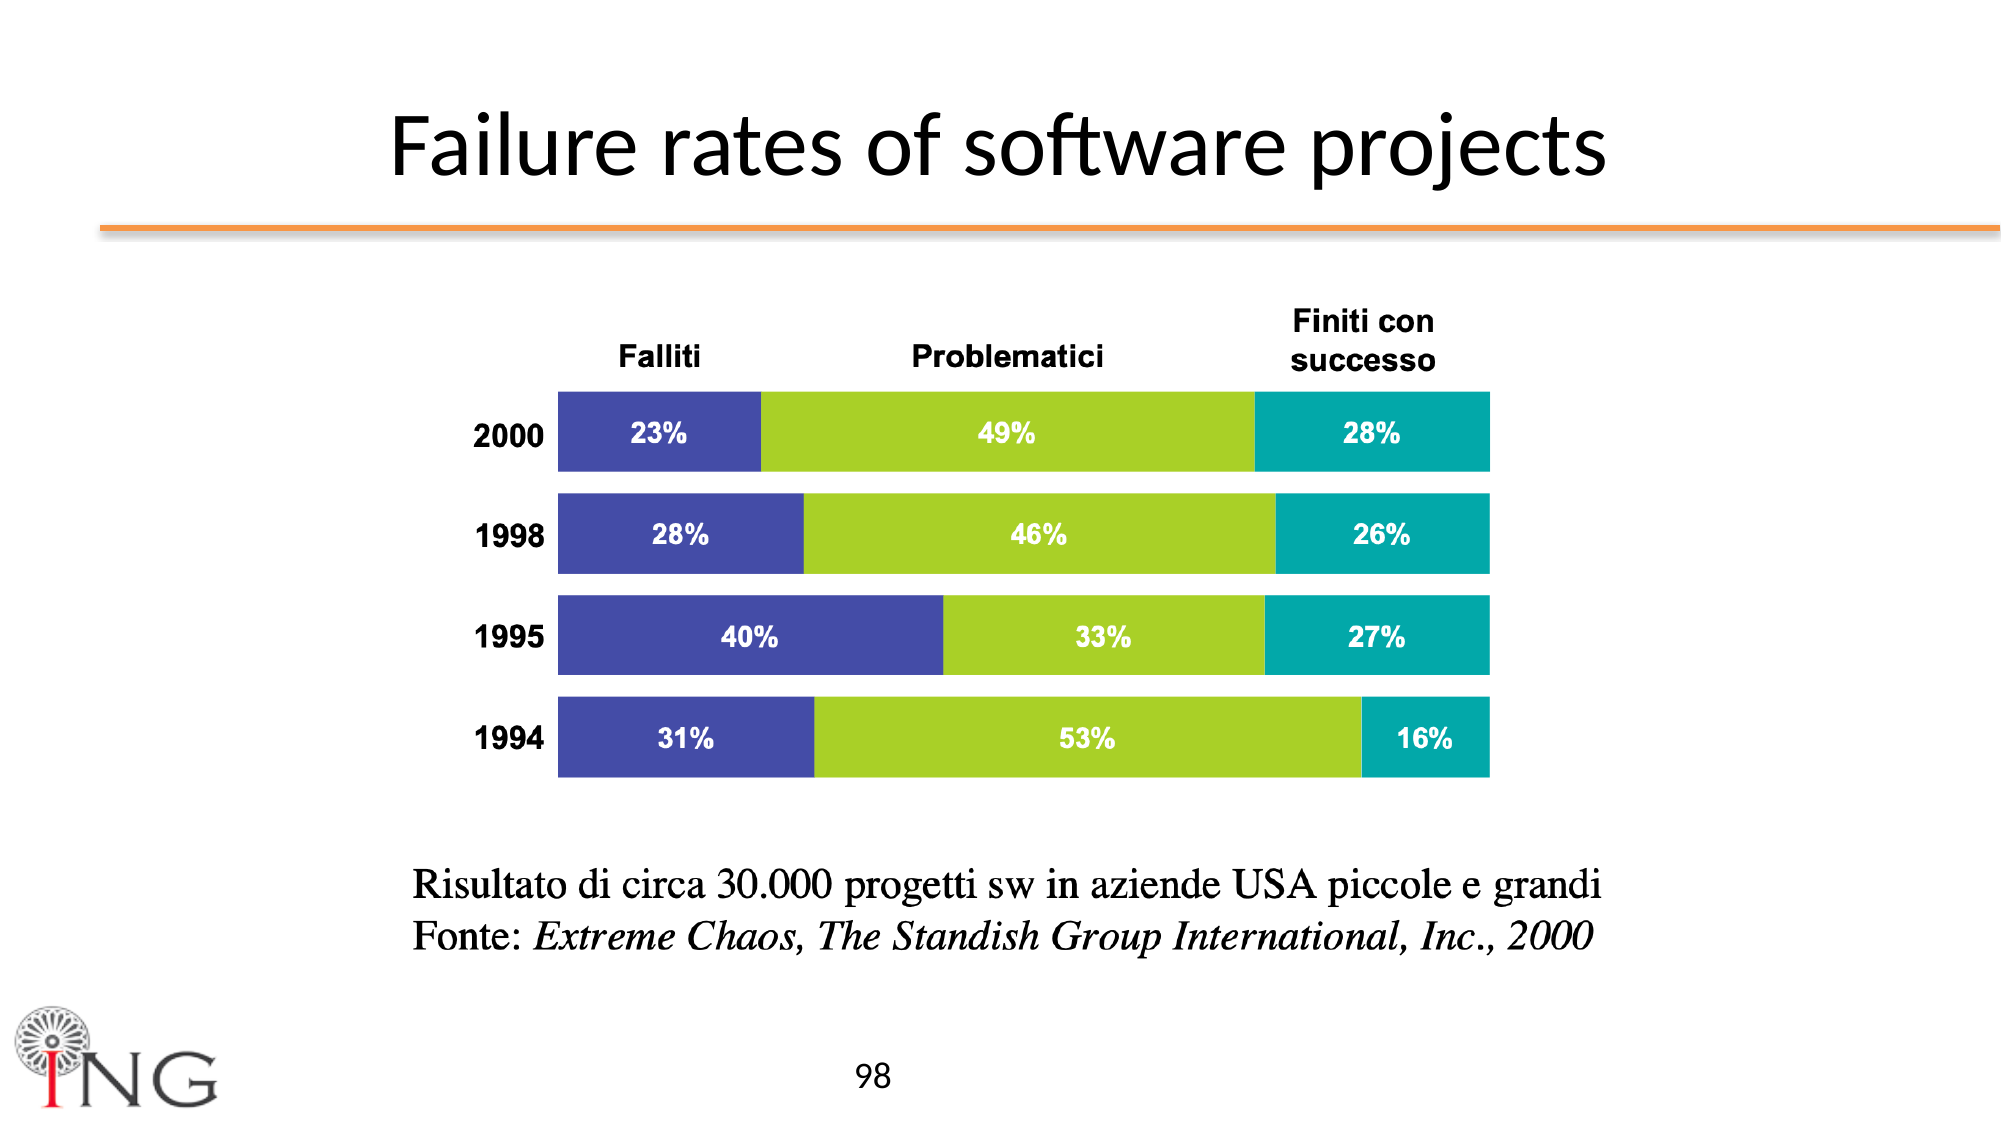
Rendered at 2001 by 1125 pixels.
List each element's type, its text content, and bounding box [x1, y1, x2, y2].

title Failure rates of software projects [99, 45, 1900, 233]
slide_number 98 [839, 1043, 1900, 1104]
picture [0, 987, 244, 1125]
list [367, 262, 1633, 1006]
